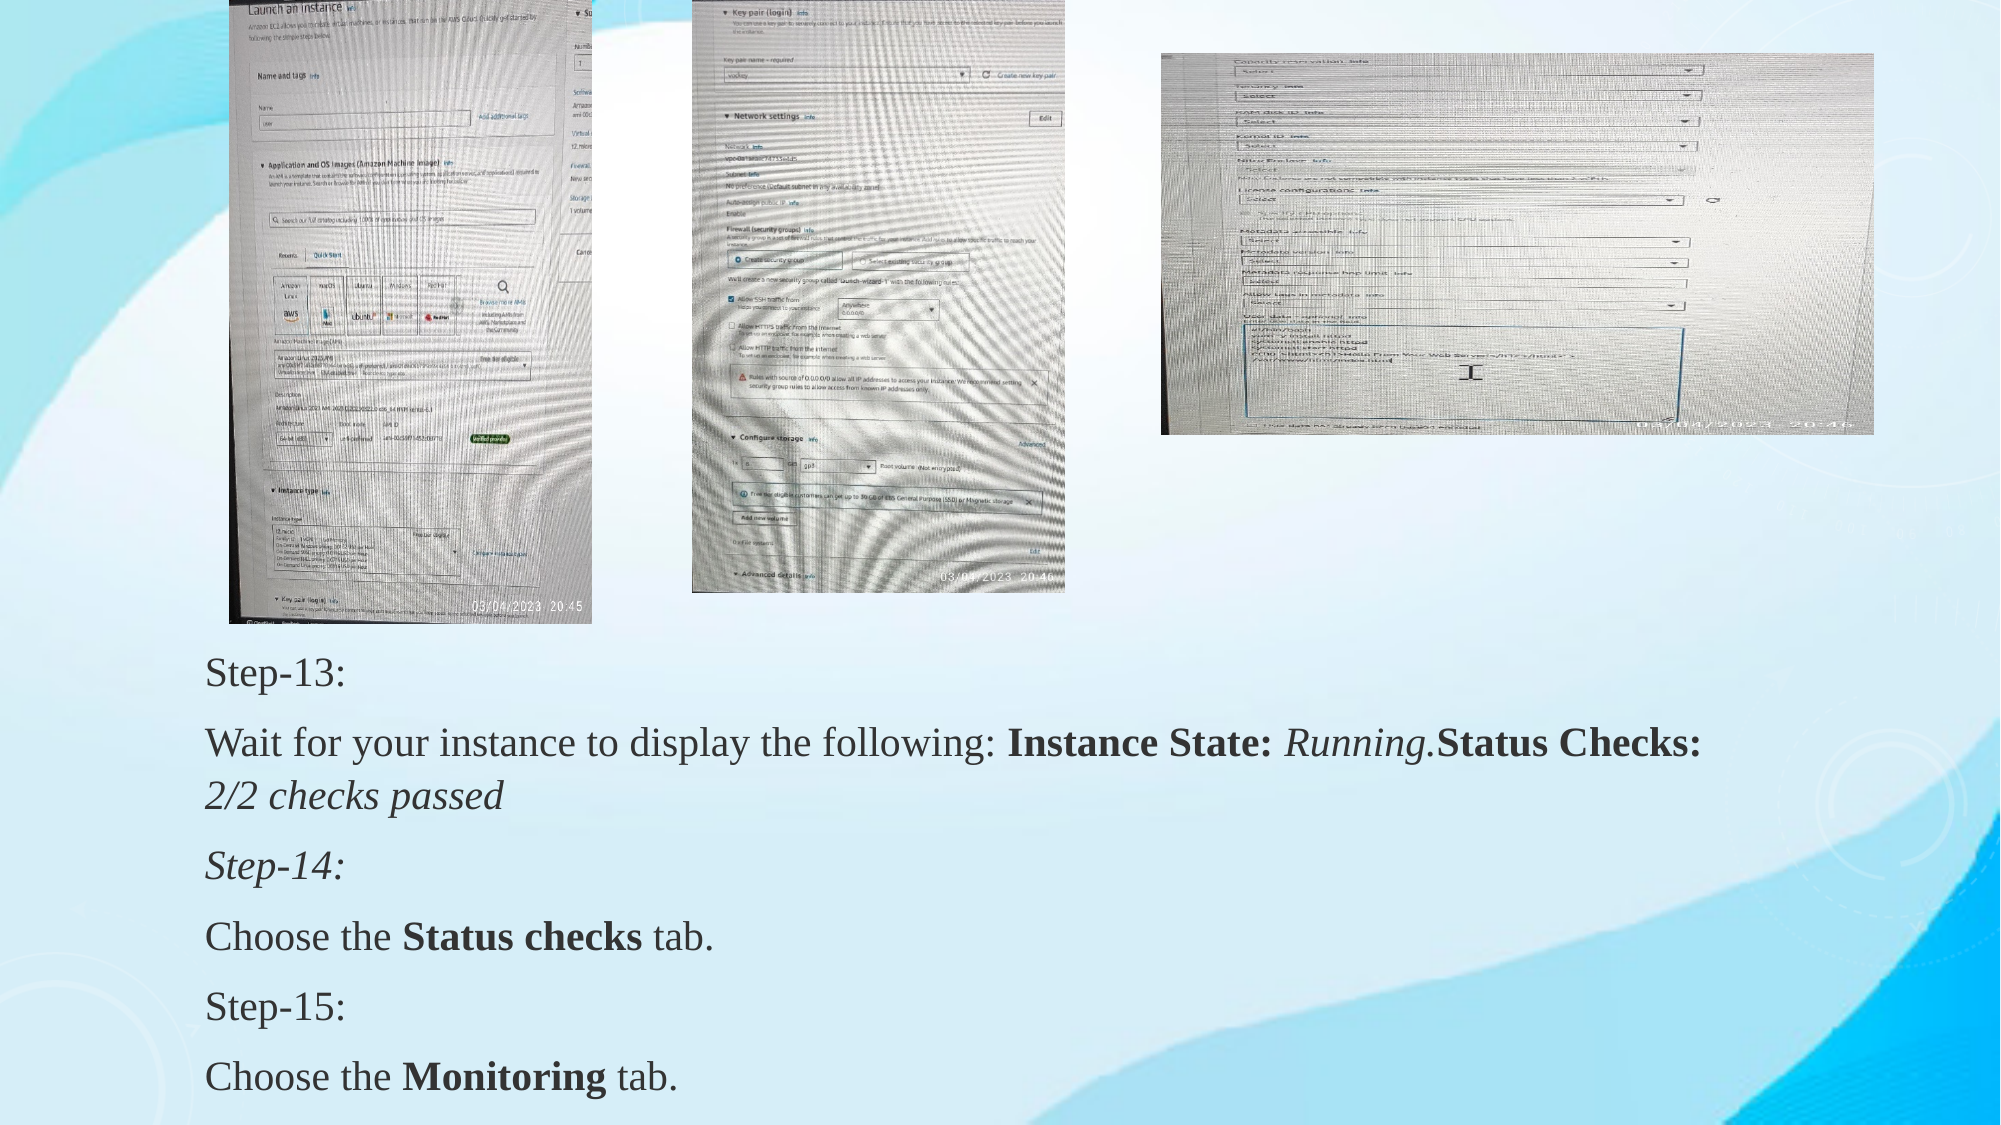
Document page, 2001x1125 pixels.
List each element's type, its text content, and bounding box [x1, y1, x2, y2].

picture [0, 0, 2001, 1125]
text_box Step-13: Wait for your instance to display the following: Instance State: Running.Status Checks: 2/2 checks passed Step-14: Choose the Status checks tab. Step-15: Choose the Monitoring tab. [189, 633, 1771, 1107]
